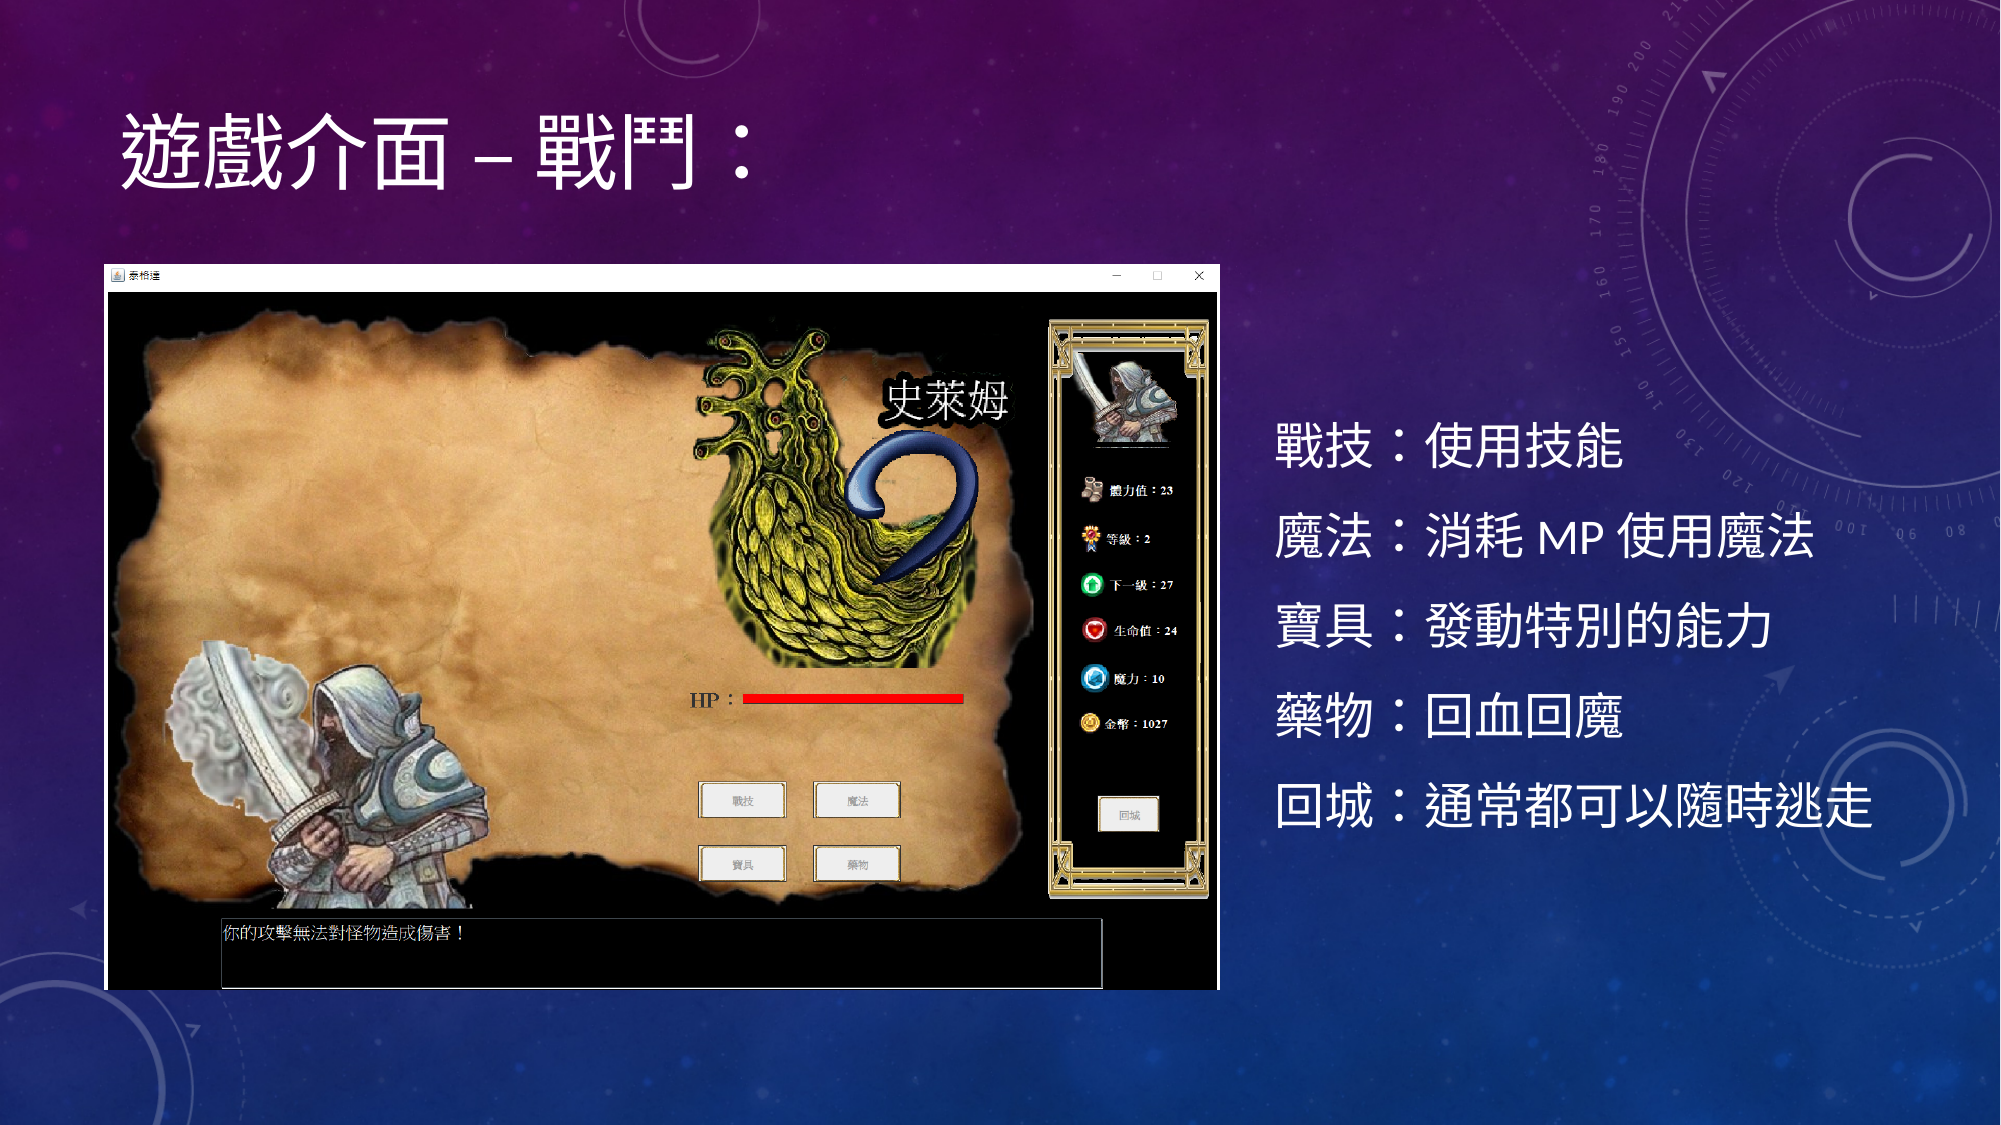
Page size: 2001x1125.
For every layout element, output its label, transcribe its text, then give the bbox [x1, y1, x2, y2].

picture [0, 0, 2001, 1125]
text_box 遊戲介面 – 戰鬥： [104, 42, 1767, 208]
text_box 戰技：使用技能 魔法：消耗MP使用魔法 寶具：發動特別的能力 藥物：回血回魔 回城：通常都可以隨時逃走 [1259, 377, 2000, 842]
